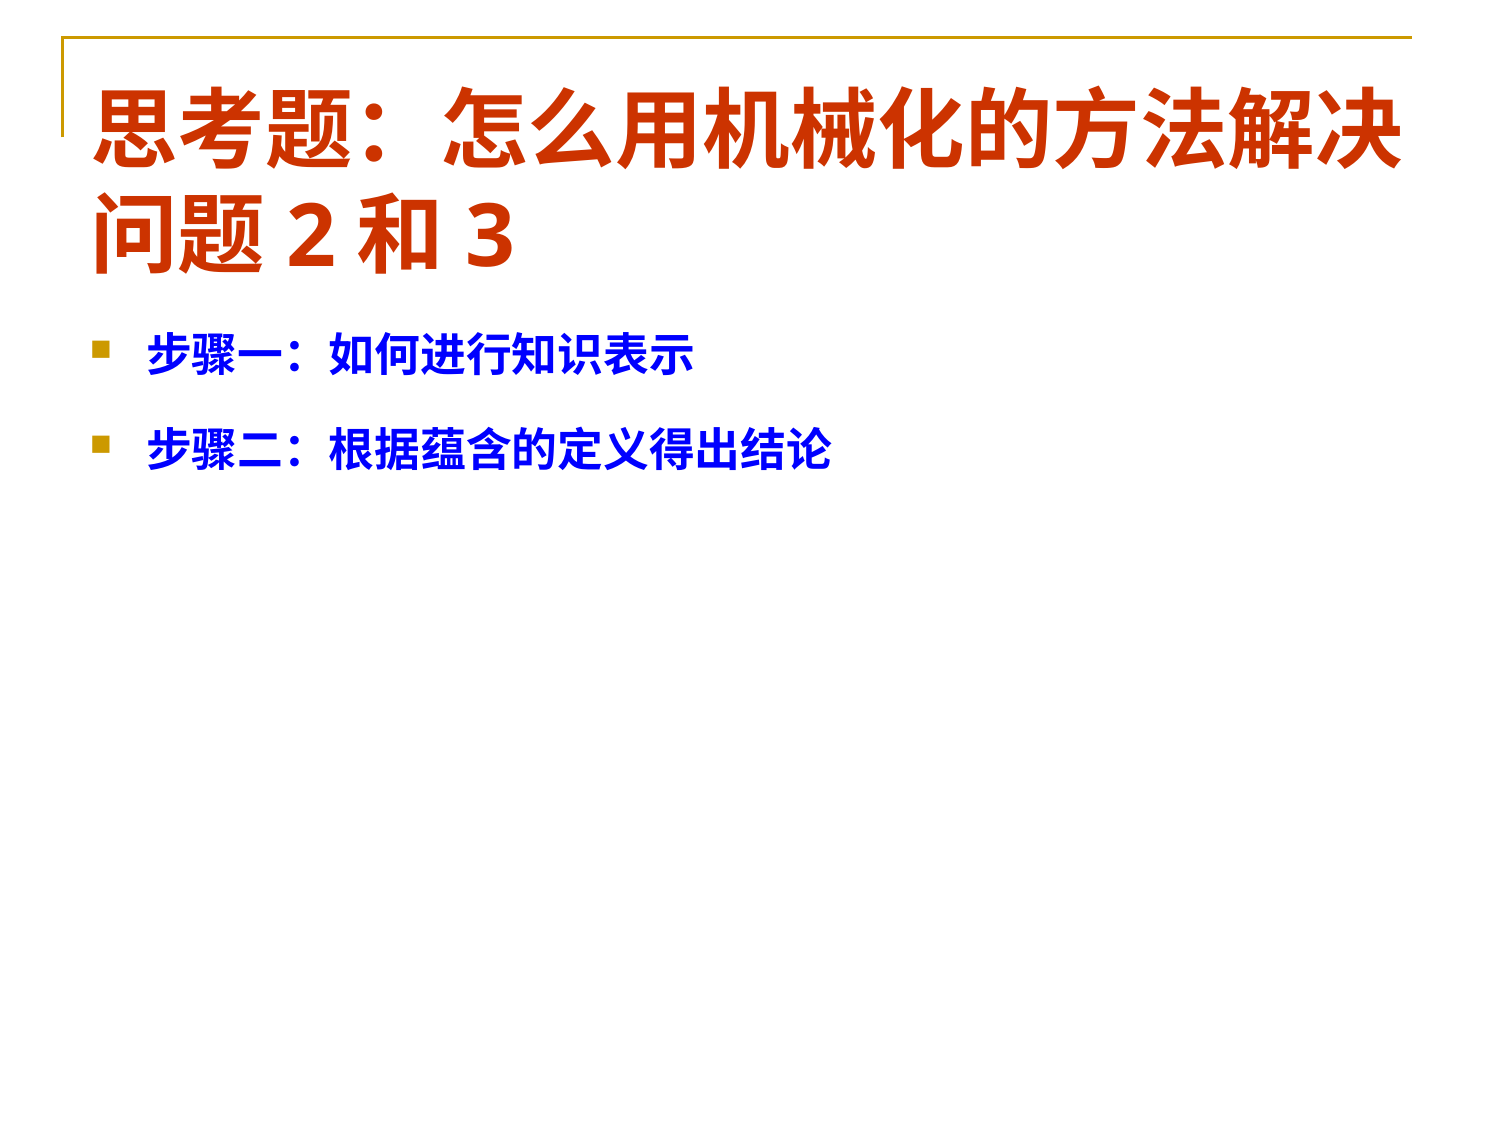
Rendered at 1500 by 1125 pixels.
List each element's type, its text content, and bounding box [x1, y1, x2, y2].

text_box 步骤一：如何进行知识表示 步骤二：根据蕴含的定义得出结论 [74, 290, 1425, 1077]
title 思考题：怎么用机械化的方法解决问题2和3 [74, 66, 1426, 233]
